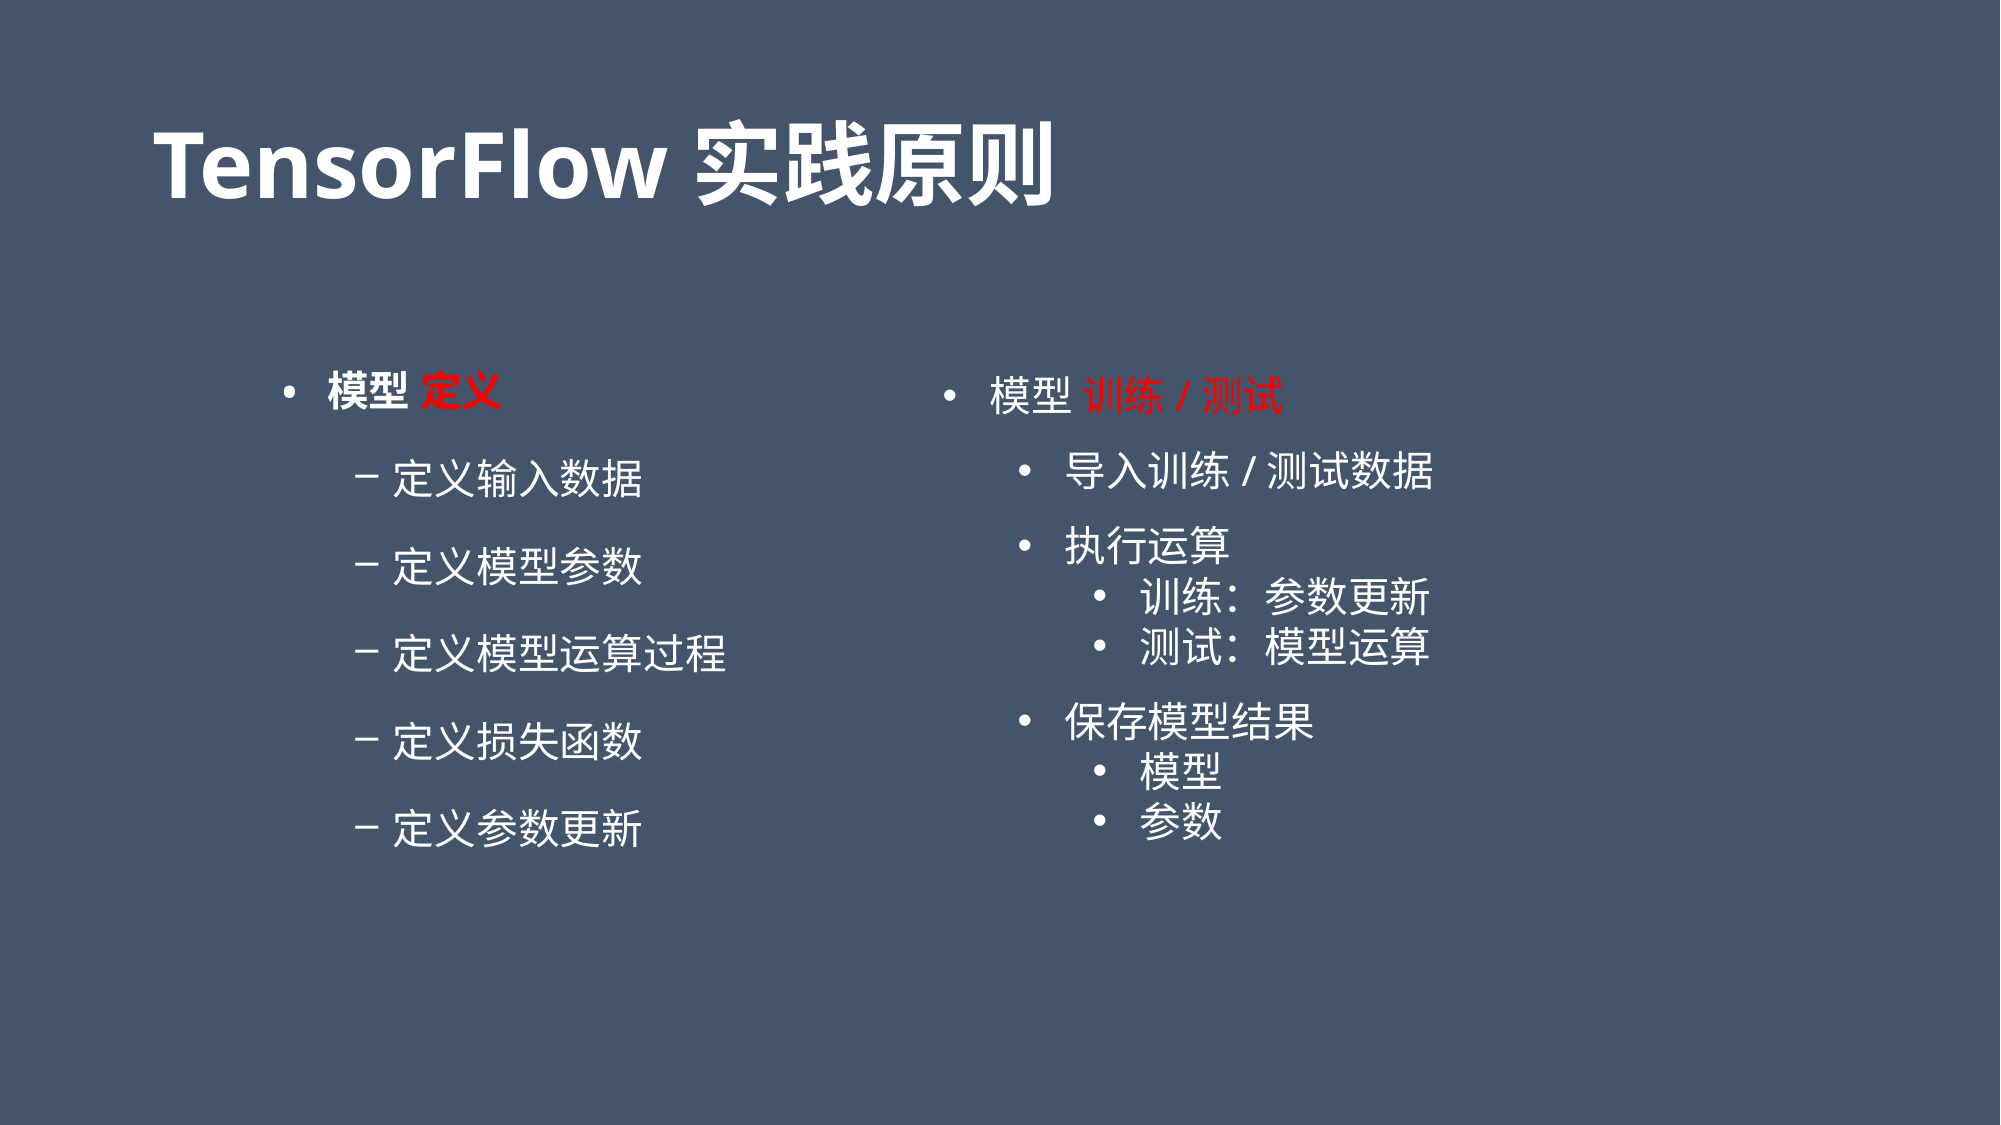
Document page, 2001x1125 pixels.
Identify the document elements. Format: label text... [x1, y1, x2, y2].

text_box 模型 定义 定义输入数据 定义模型参数 定义模型运算过程 定义损失函数 定义参数更新 [265, 362, 878, 915]
text_box 模型 训练/测试 导入训练/测试数据 执行运算 训练：参数更新 测试：模型运算 保存模型结果 模型 参数 [927, 362, 1628, 892]
title TensorFlow实践原则 [137, 59, 1863, 278]
